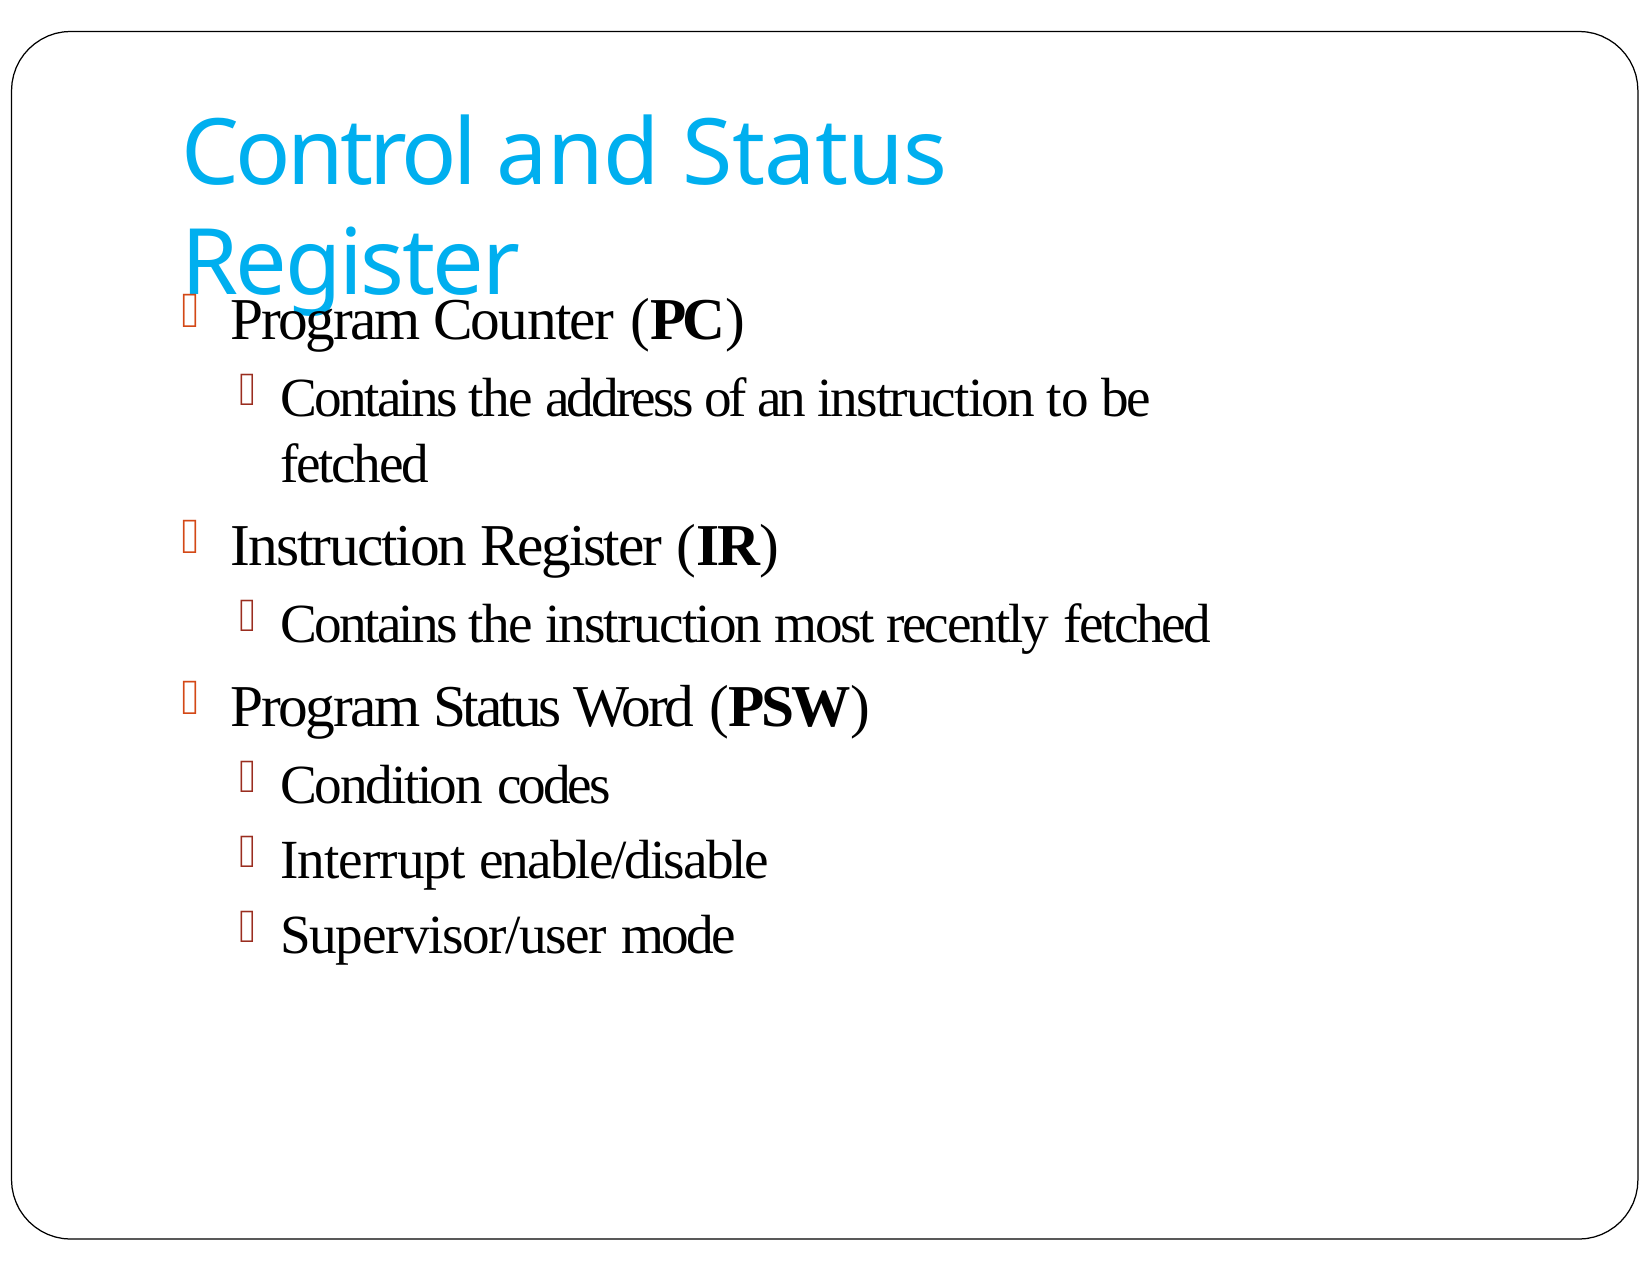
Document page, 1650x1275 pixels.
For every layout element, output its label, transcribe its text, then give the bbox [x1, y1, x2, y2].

title Control and Status Register [179, 90, 1240, 267]
text_box Program Counter (PC) Contains the address of an instruction to be fetched Instruction Register (IR) Contains the instruction most recently fetched Program Status Word (PSW) Condition codes Interrupt enable/disable Supervisor/user mode [179, 267, 1301, 965]
